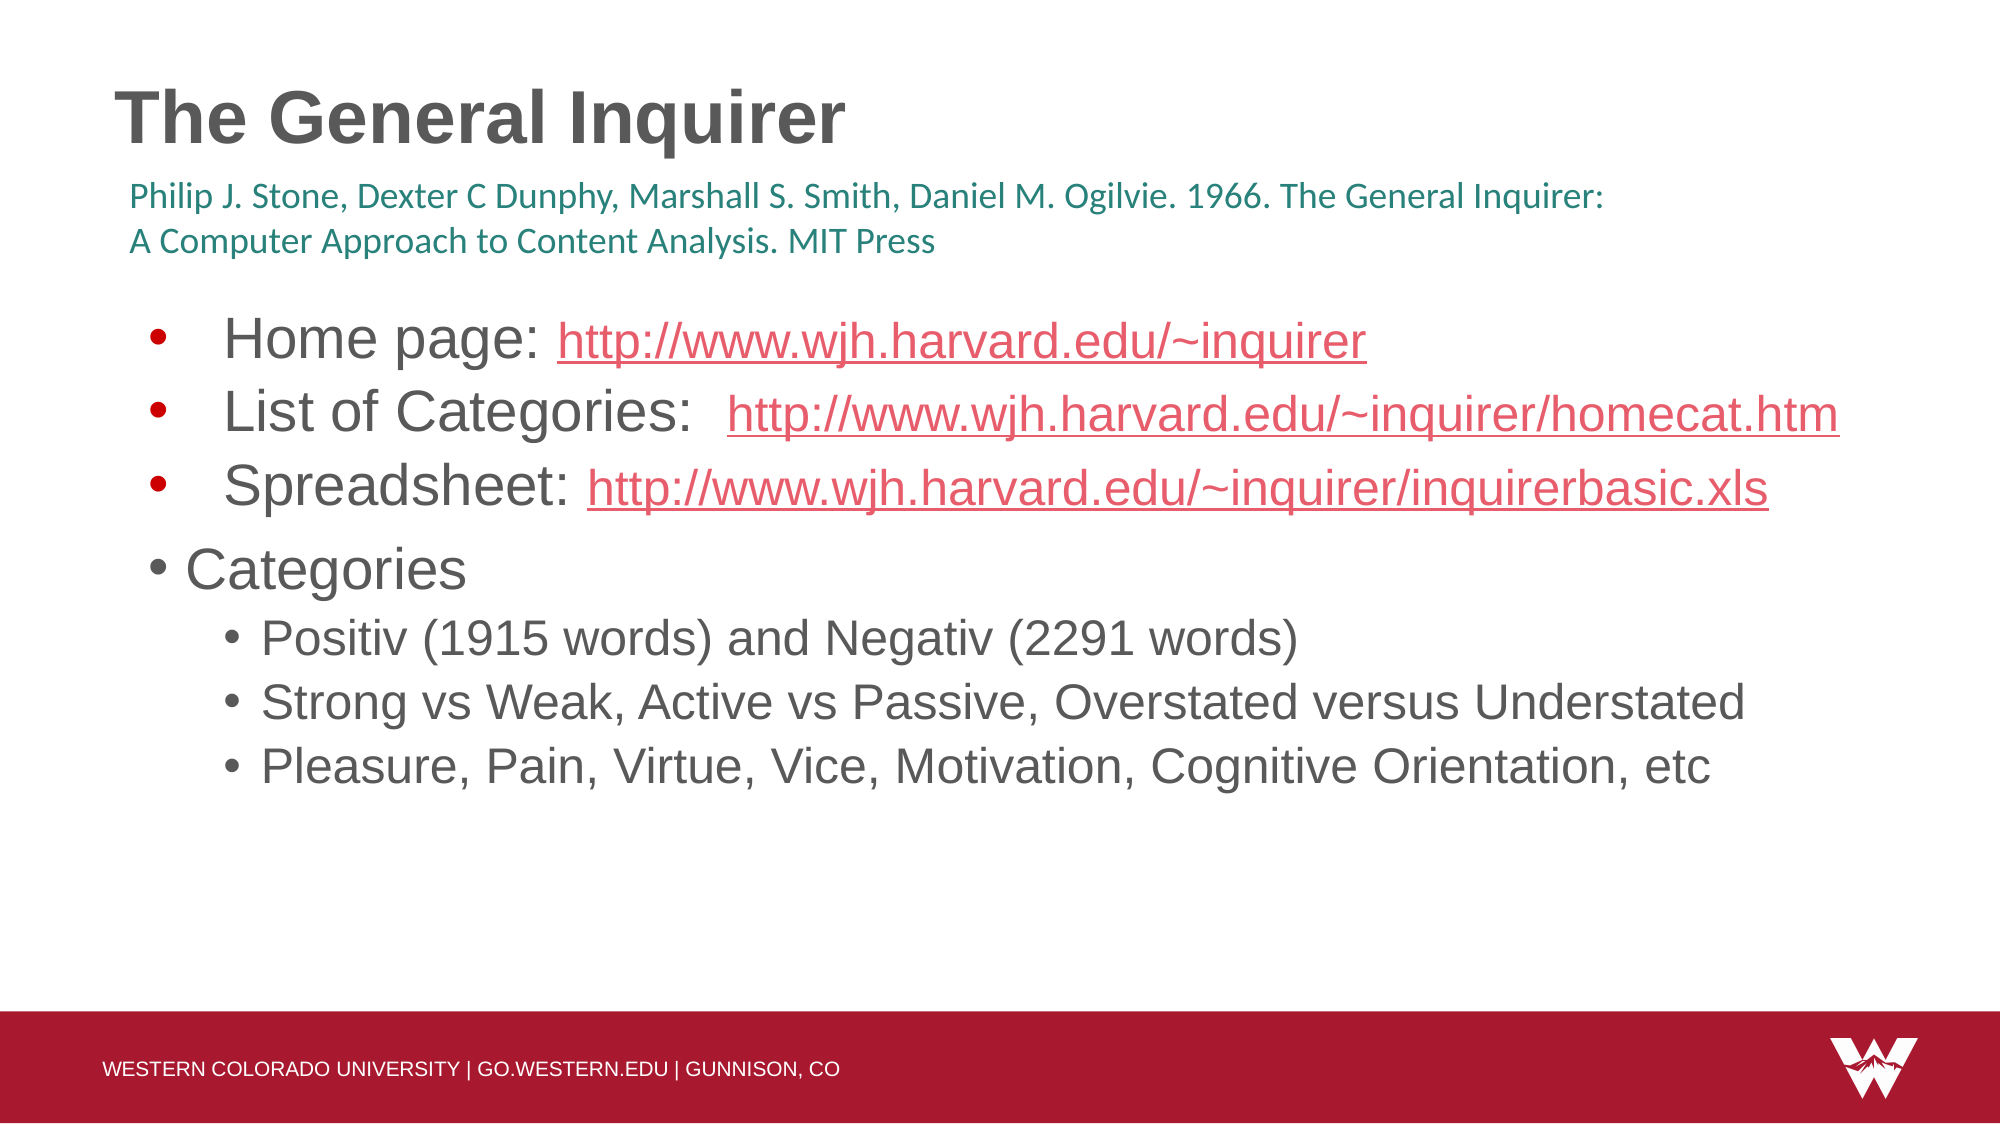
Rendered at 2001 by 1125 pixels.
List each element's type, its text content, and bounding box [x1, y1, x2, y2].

list Home page: http://www.wjh.harvard.edu/~inquirer List of Categories: http://www.wjh.harvard.edu/~inquirer/homecat.htm Spreadsheet: http://www.wjh.harvard.edu/~inquirer/inquirerbasic.xls Categories Positiv (1915 words) and Negativ (2291 words) Strong vs Weak, Active vs Passive, Overstated versus Understated Pleasure, Pain, Virtue, Vice, Motivation, Cognitive Orientation, etc [133, 300, 2000, 1030]
title The General Inquirer [99, 25, 1900, 214]
picture [1830, 1038, 1918, 1099]
text_box Philip J. Stone, Dexter C Dunphy, Marshall S. Smith, Daniel M. Ogilvie. 1966. The General Inquirer: A Computer Approach to Content Analysis. MIT Press [114, 163, 1648, 268]
